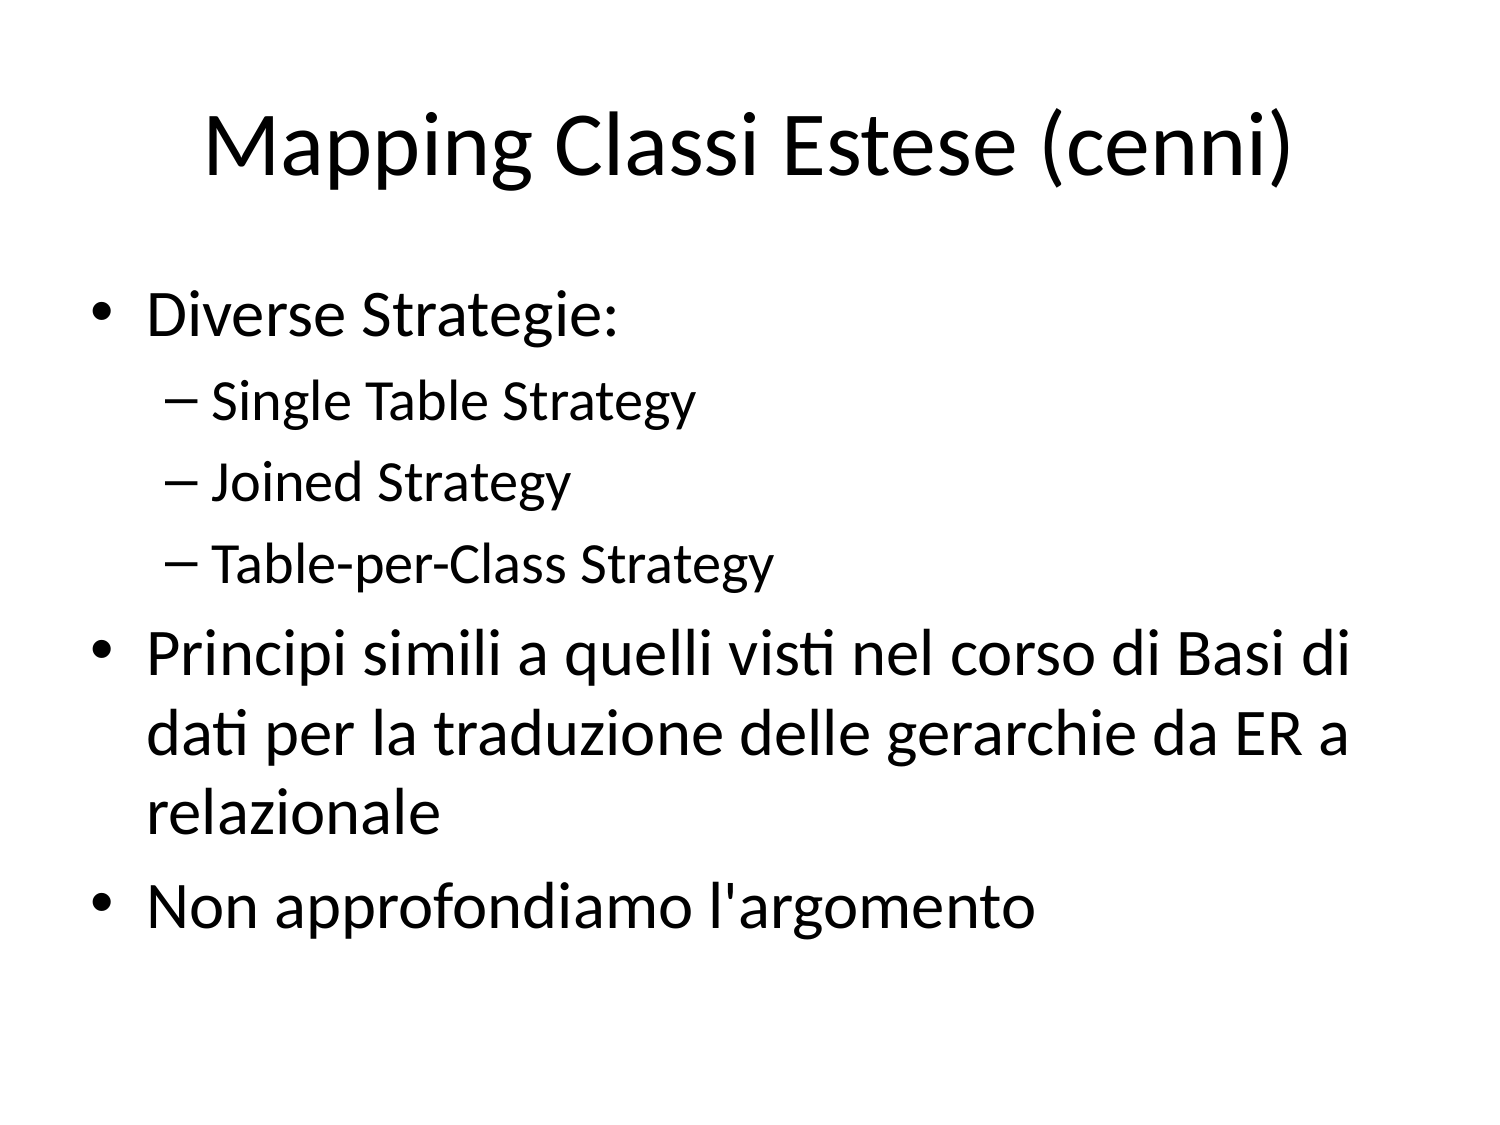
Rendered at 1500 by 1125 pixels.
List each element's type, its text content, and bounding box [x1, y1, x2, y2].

title Mapping Classi Estese (cenni) [75, 45, 1425, 233]
list Diverse Strategie: Single Table Strategy Joined Strategy Table-per-Class Strategy Principi simili a quelli visti nel corso di Basi di dati per la traduzione delle gerarchie da ER a relazionale Non approfondiamo l'argomento [75, 262, 1425, 1005]
